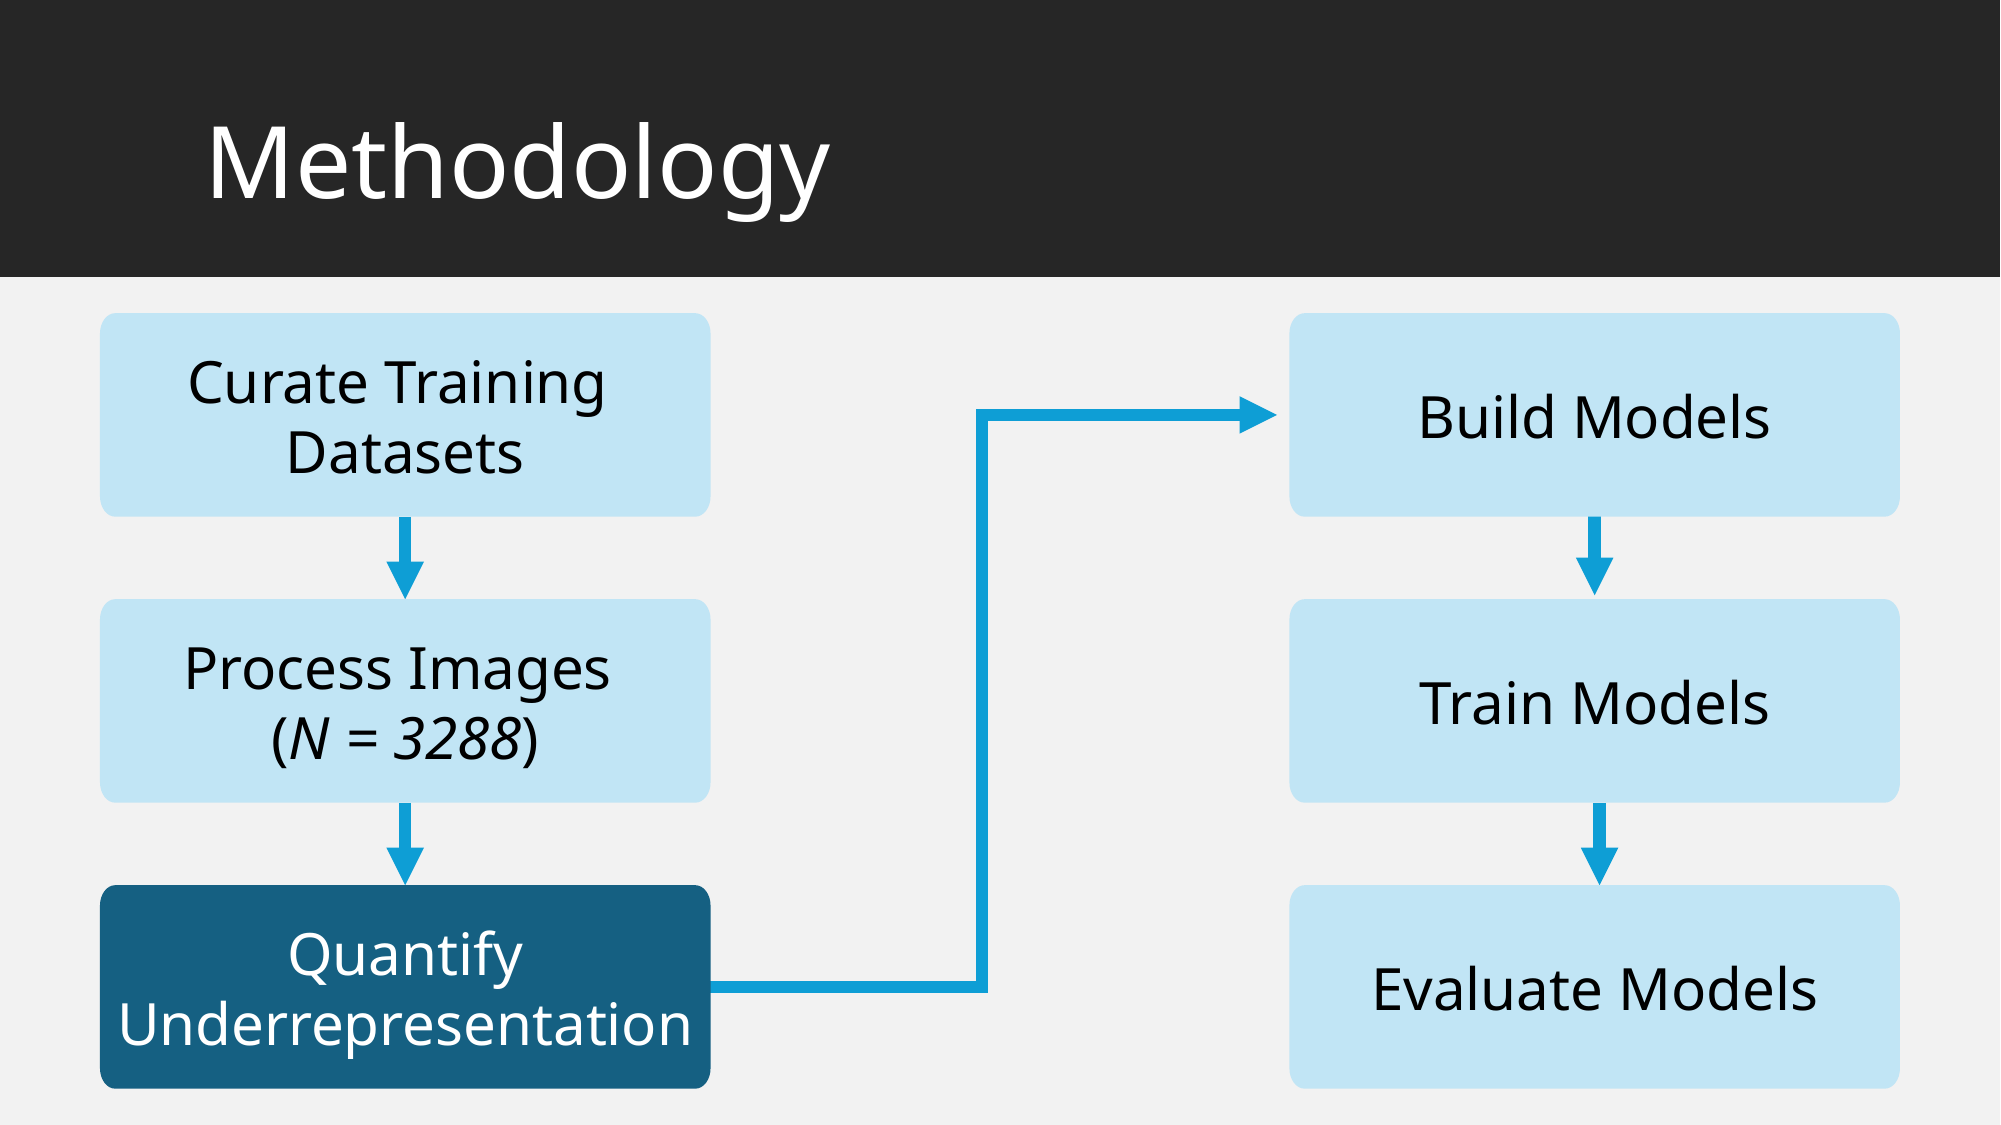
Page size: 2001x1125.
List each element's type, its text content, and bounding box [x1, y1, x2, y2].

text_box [686, 414, 1278, 988]
text_box Build Models [1287, 311, 1902, 519]
text_box [0, 0, 2000, 275]
text_box Train Models [1287, 597, 1902, 805]
text_box Evaluate Models [1287, 883, 1902, 1091]
title Methodology [189, 104, 1812, 253]
text_box Quantify Underrepresentation [98, 883, 713, 1091]
text_box [0, 275, 2000, 1125]
text_box Curate Training Datasets [98, 311, 713, 519]
text_box Process Images (N = 3288) [98, 597, 686, 805]
